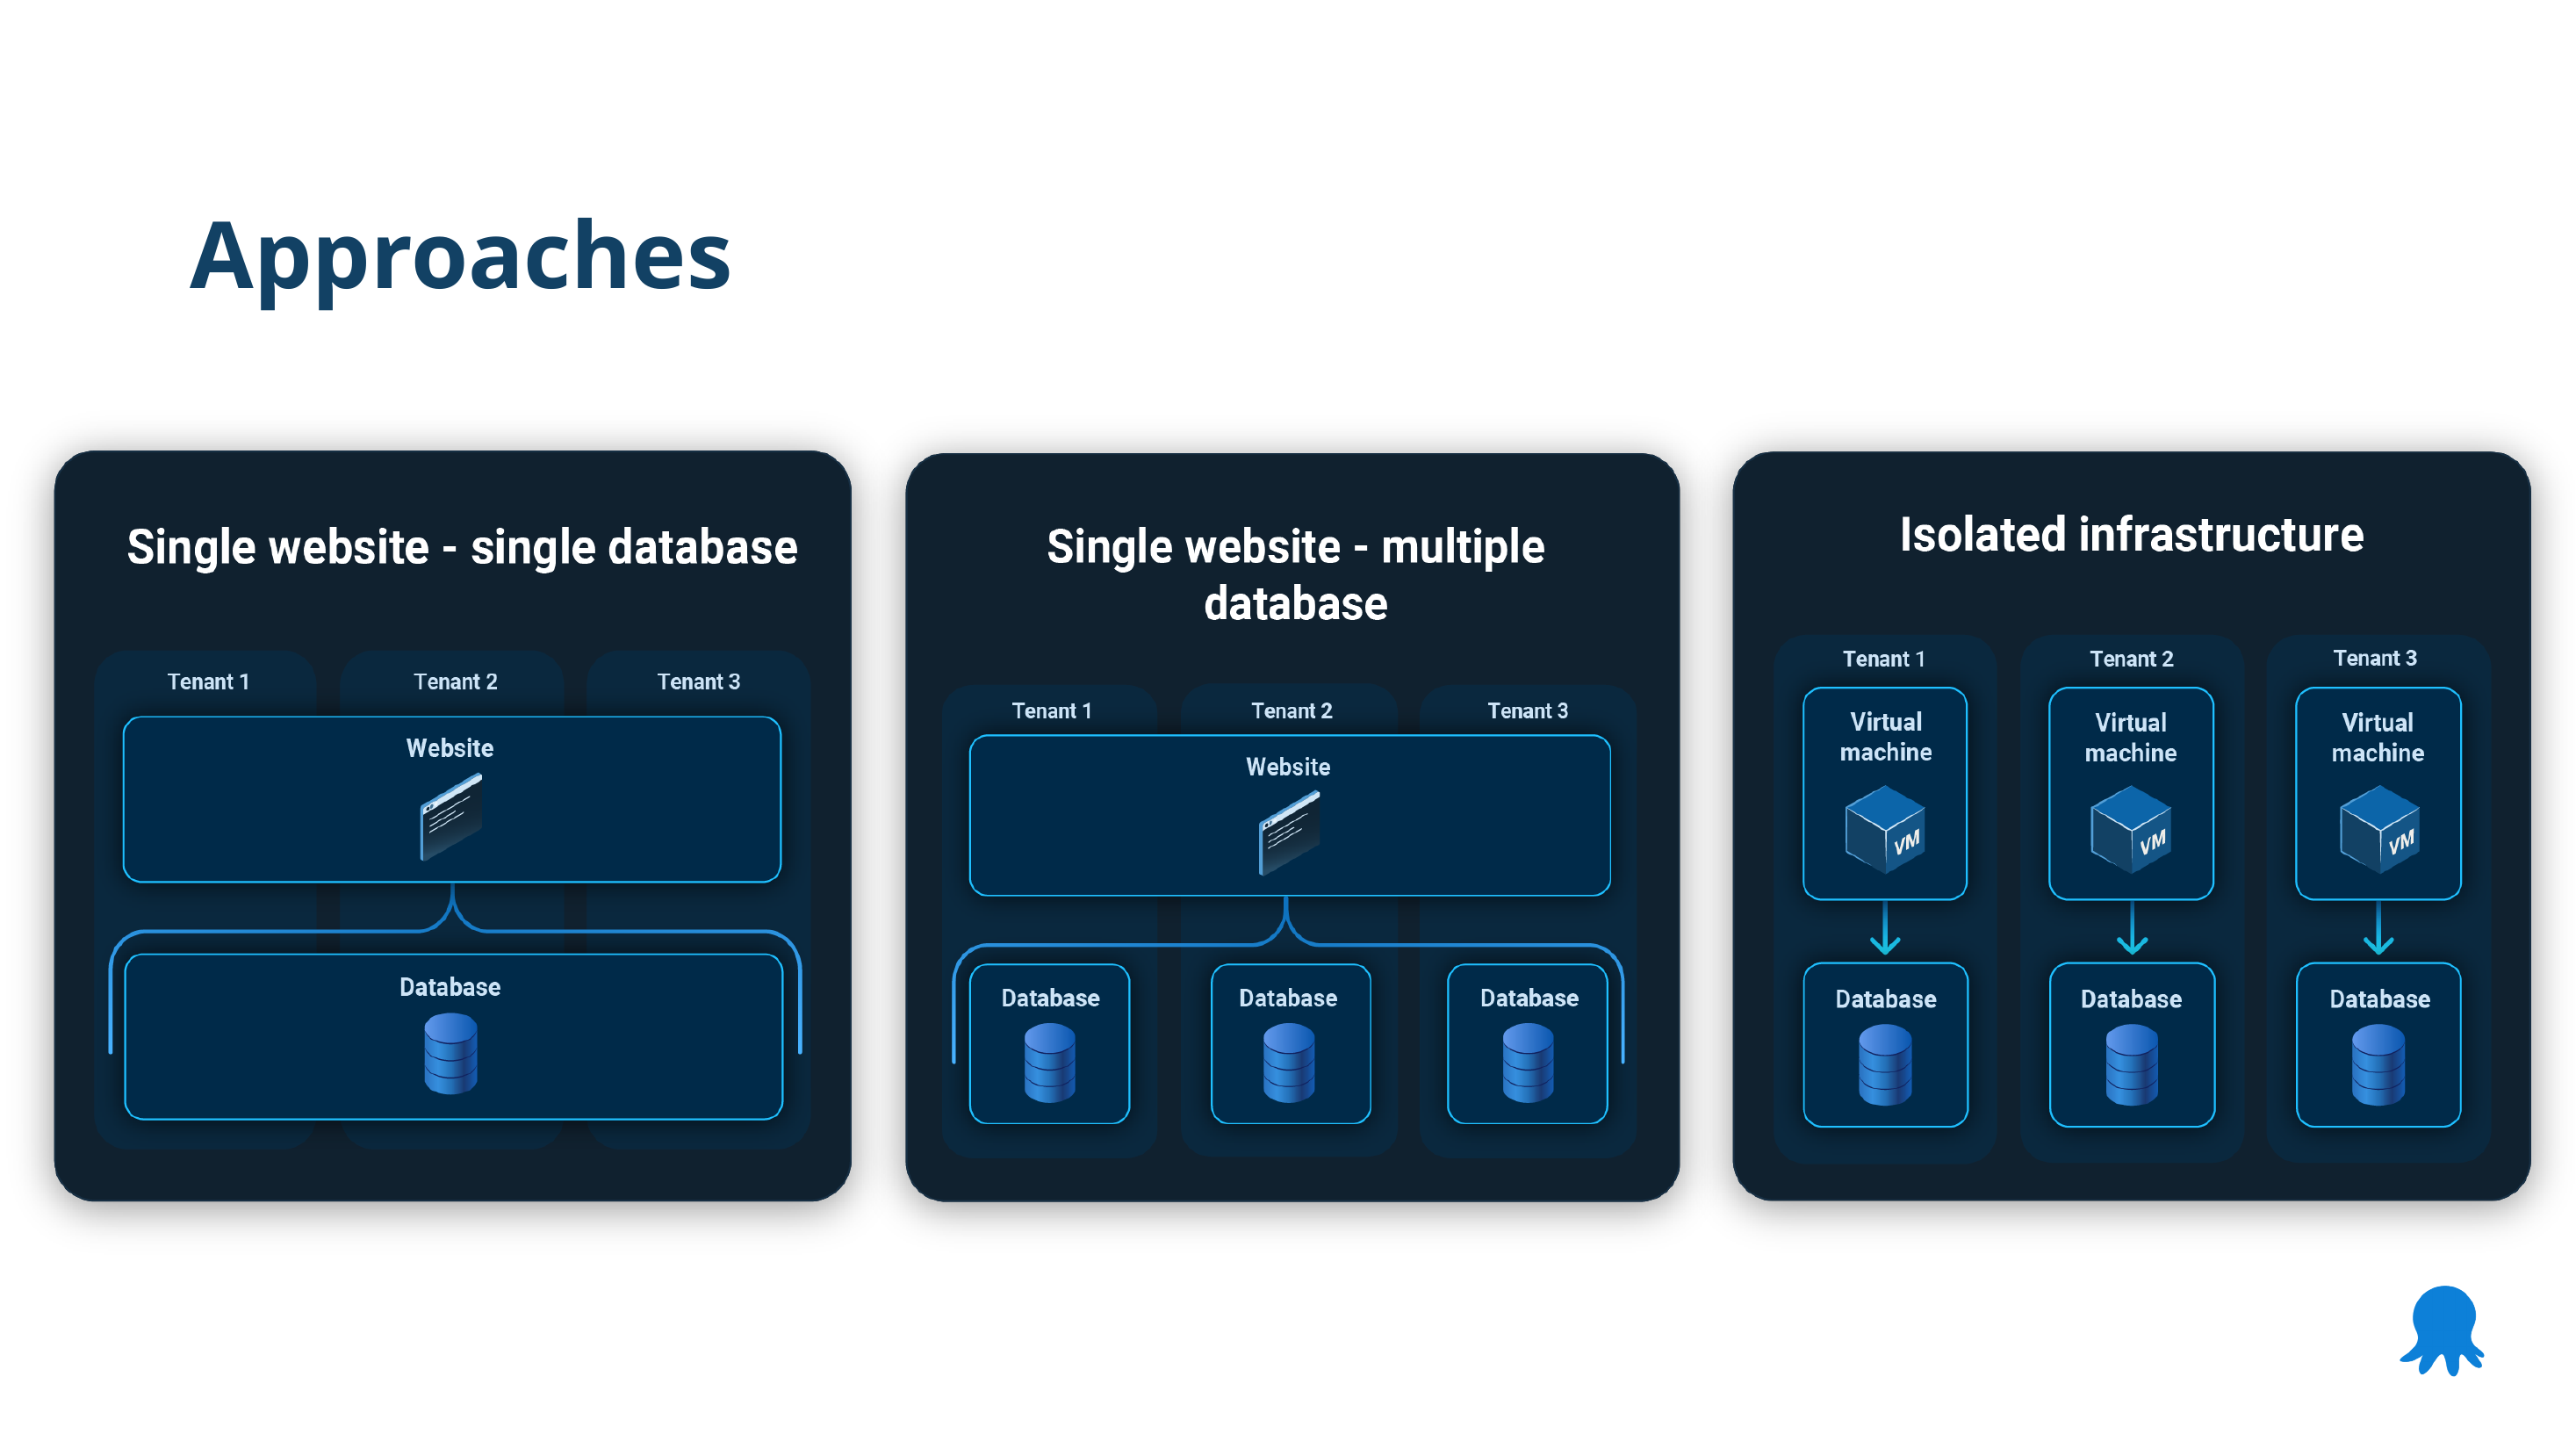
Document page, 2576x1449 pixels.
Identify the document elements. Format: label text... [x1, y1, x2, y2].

picture [0, 380, 2576, 1377]
subtitle Approaches [176, 173, 2393, 315]
